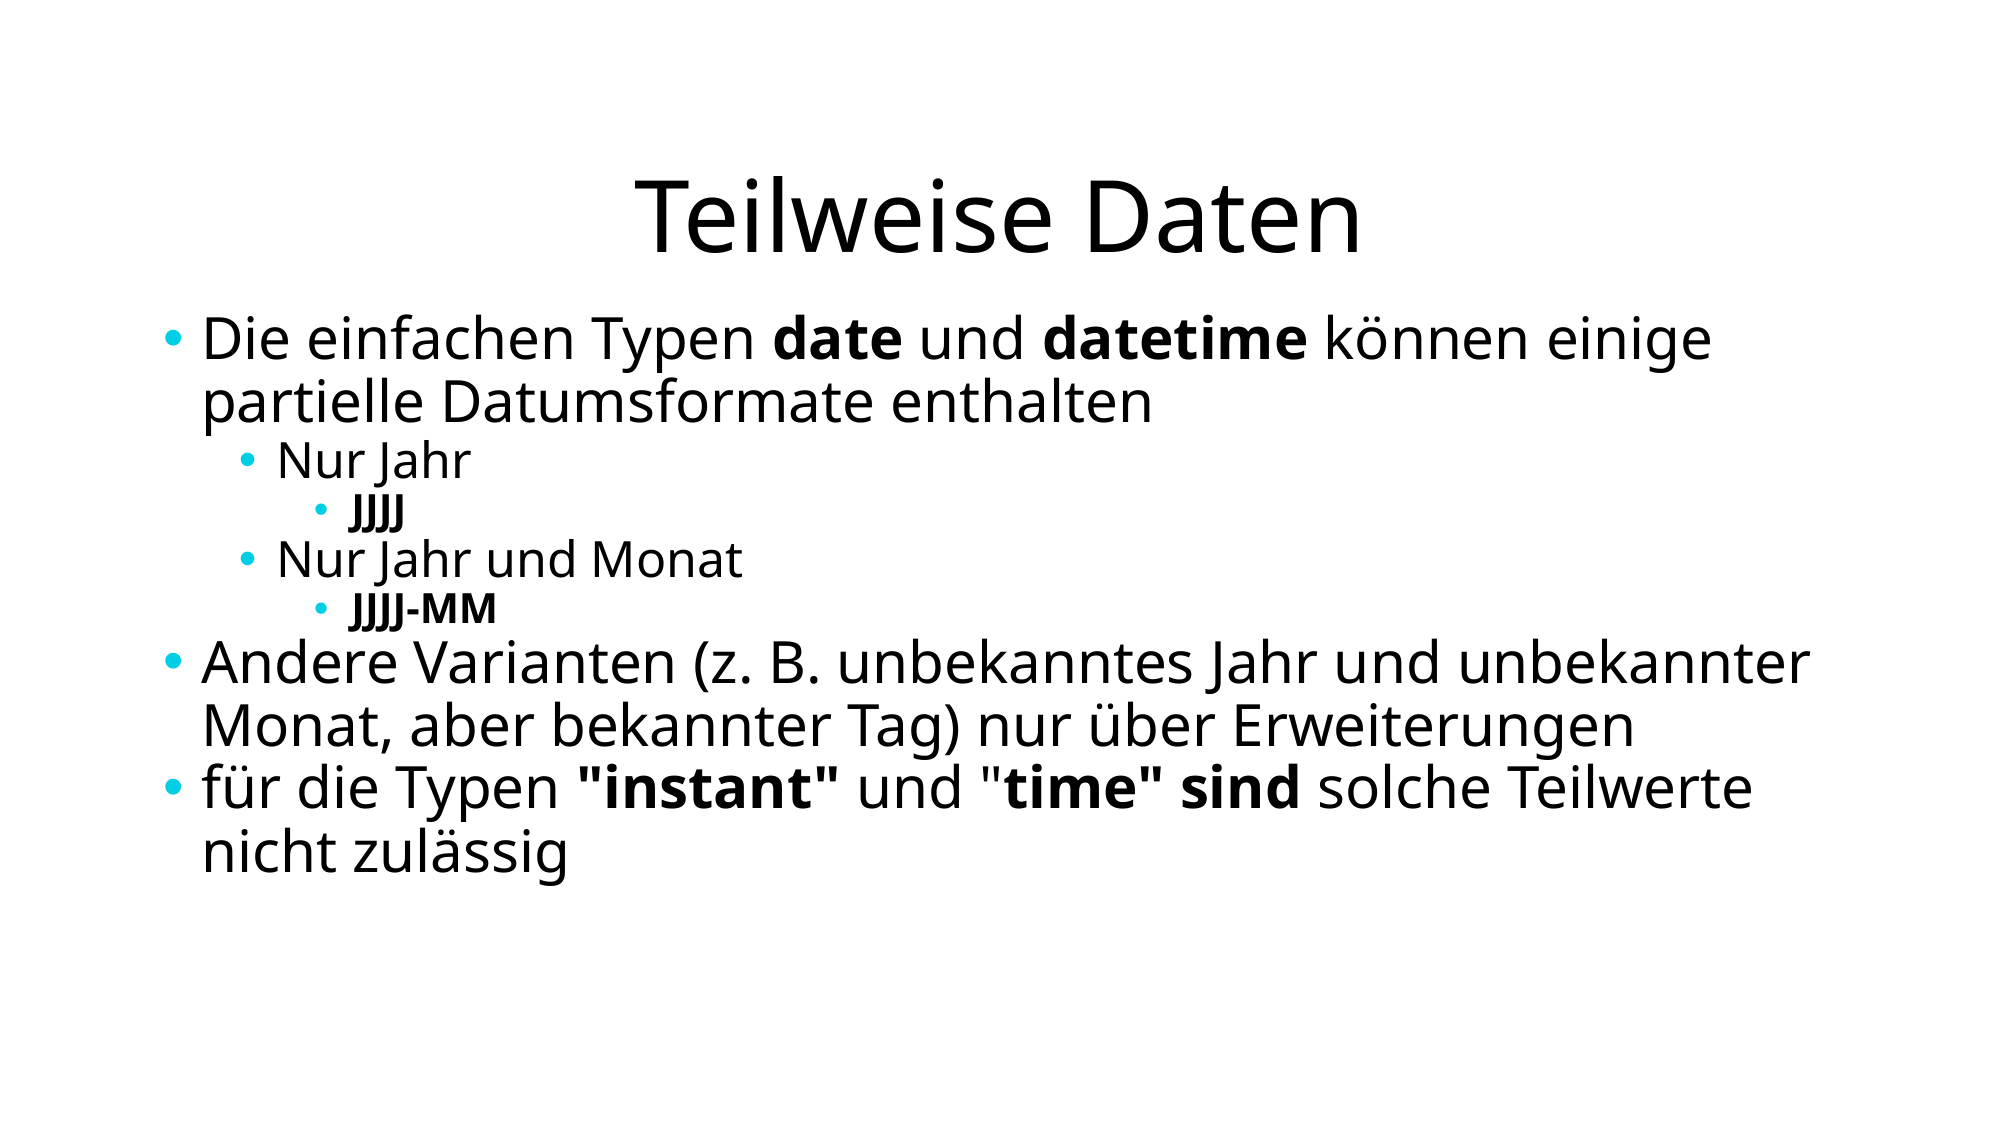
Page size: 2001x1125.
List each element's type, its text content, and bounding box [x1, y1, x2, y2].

title Teilweise Daten [62, 62, 1938, 280]
list Die einfachen Typen date und datetime können einige partielle Datumsformate enthalten Nur Jahr JJJJ Nur Jahr und Monat JJJJ-MM Andere Varianten (z. B. unbekanntes Jahr und unbekannter Monat, aber bekannter Tag) nur über Erweiterungen für die Typen "instant" und "time" sind solche Teilwerte nicht zulässig [148, 301, 1852, 942]
